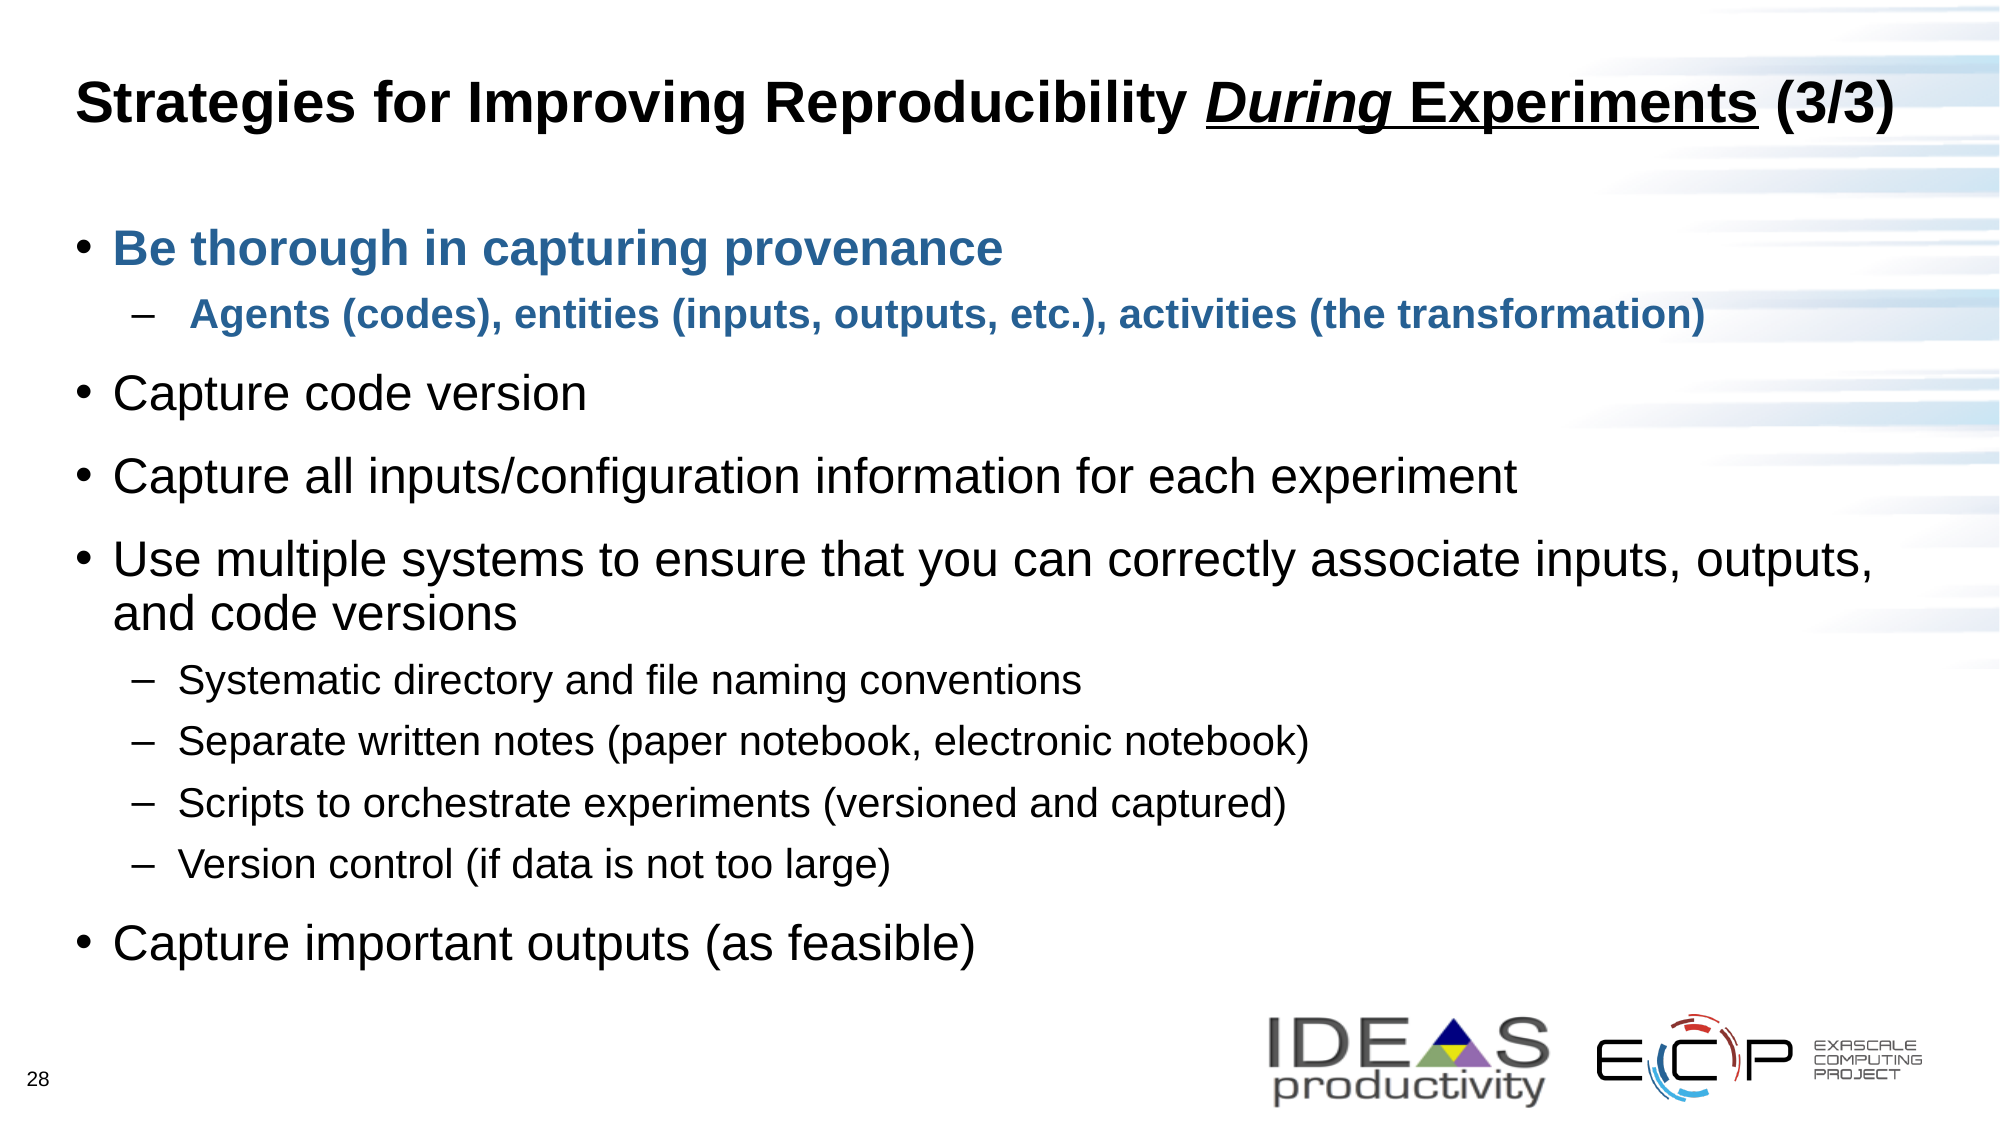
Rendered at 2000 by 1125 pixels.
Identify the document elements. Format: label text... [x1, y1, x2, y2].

picture [1597, 1014, 1922, 1102]
picture [1257, 1009, 1560, 1115]
title Strategies for Improving Reproducibility During Experiments (3/3) [59, 67, 1926, 214]
list Be thorough in capturing provenance Agents (codes), entities (inputs, outputs, etc.), activities (the transformation) Capture code version Capture all inputs/configuration information for each experiment Use multiple systems to ensure that you can correctly associate inputs, outputs, and code versions Systematic directory and file naming conventions Separate written notes (paper notebook, electronic notebook) Scripts to orchestrate experiments (versioned and captured) Version control (if data is not too large) Capture important outputs (as feasible) [59, 214, 1926, 880]
picture [1531, 0, 2000, 669]
